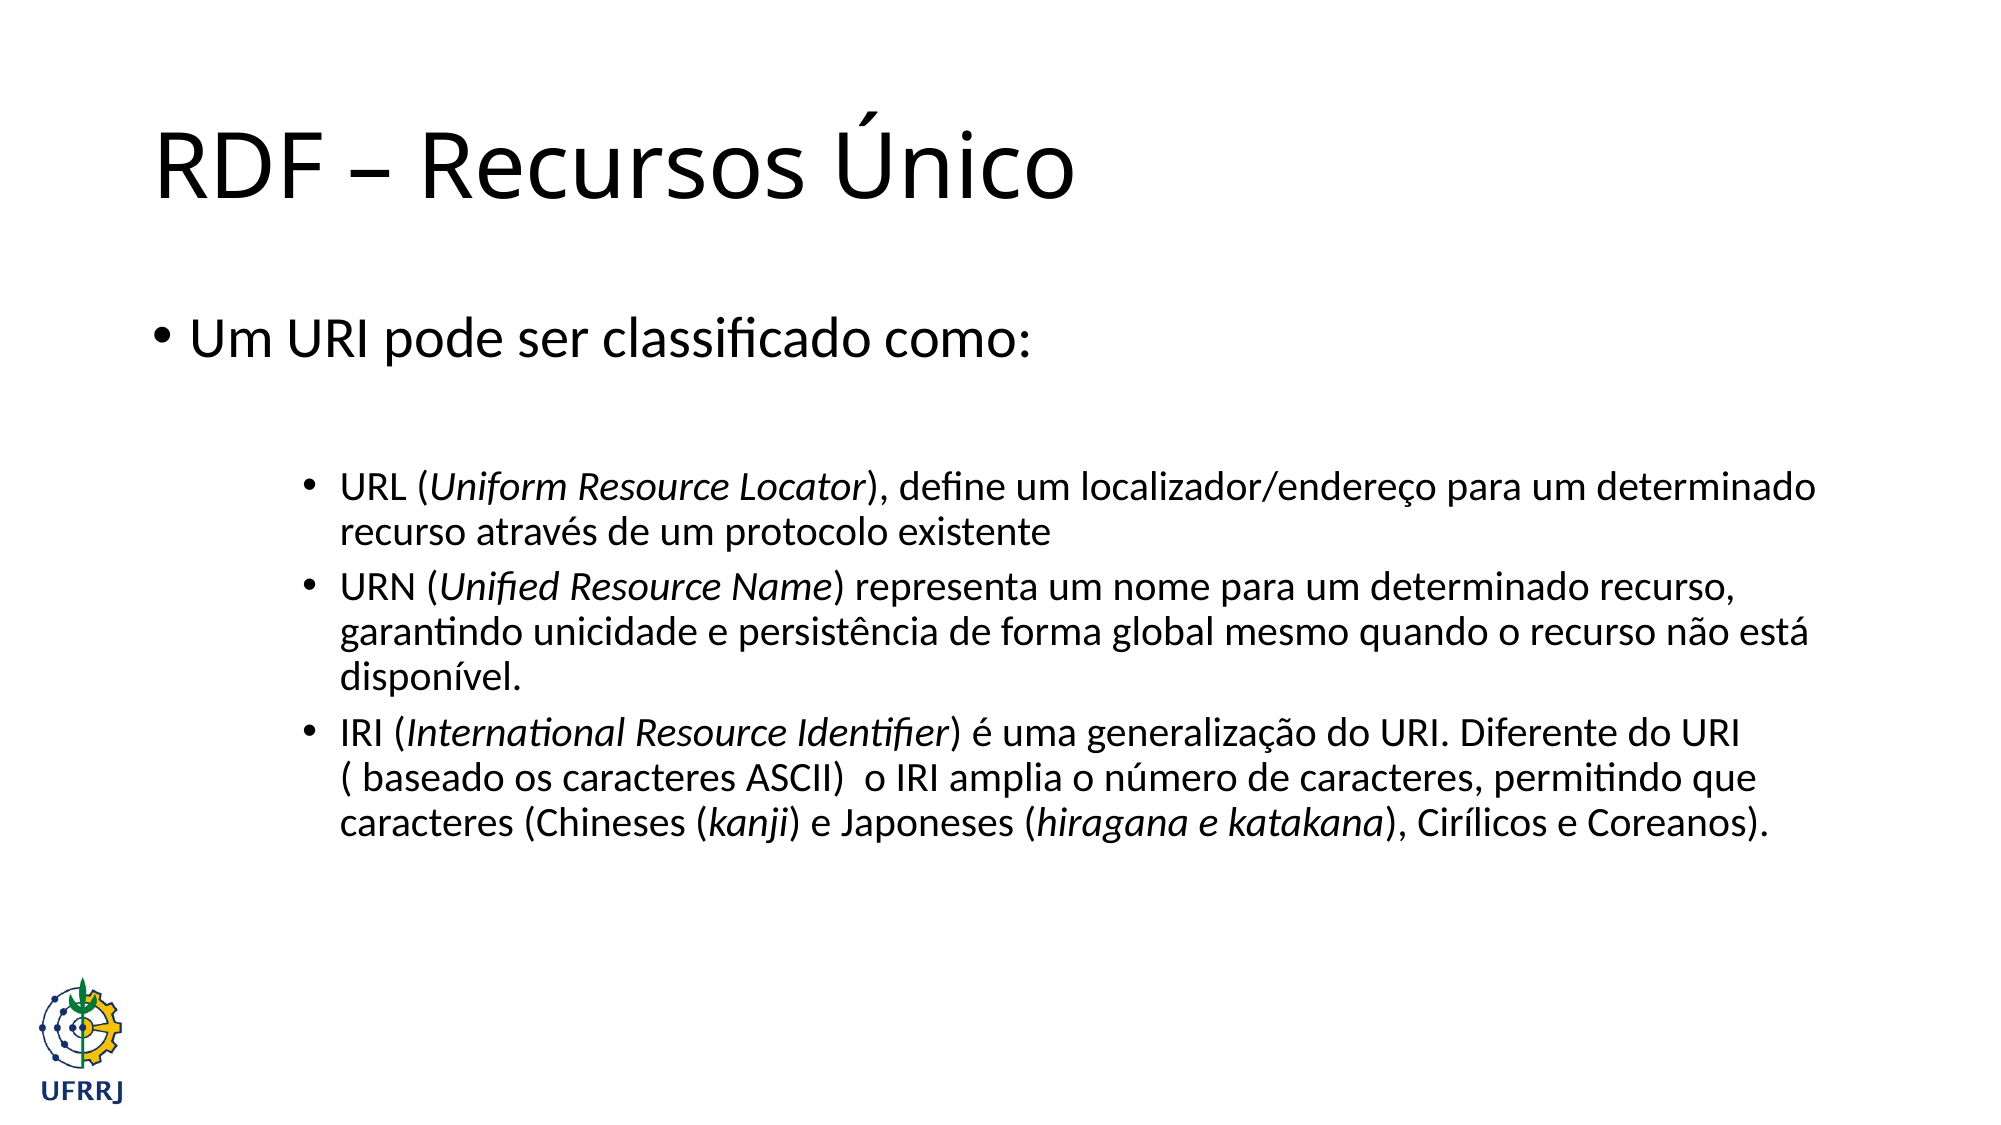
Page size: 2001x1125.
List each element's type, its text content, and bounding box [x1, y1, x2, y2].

title RDF – Recursos Único [137, 59, 1863, 278]
picture [22, 966, 143, 1114]
list Um URI pode ser classificado como: URL (Uniform Resource Locator), define um localizador/endereço para um determinado recurso através de um protocolo existente URN (Unified Resource Name) representa um nome para um determinado recurso, garantindo unicidade e persistência de forma global mesmo quando o recurso não está disponível. IRI (International Resource Identifier) é uma generalização do URI. Diferente do URI ( baseado os caracteres ASCII) o IRI amplia o número de caracteres, permitindo que caracteres (Chineses (kanji) e Japoneses (hiragana e katakana), Cirílicos e Coreanos). [137, 299, 1863, 1014]
